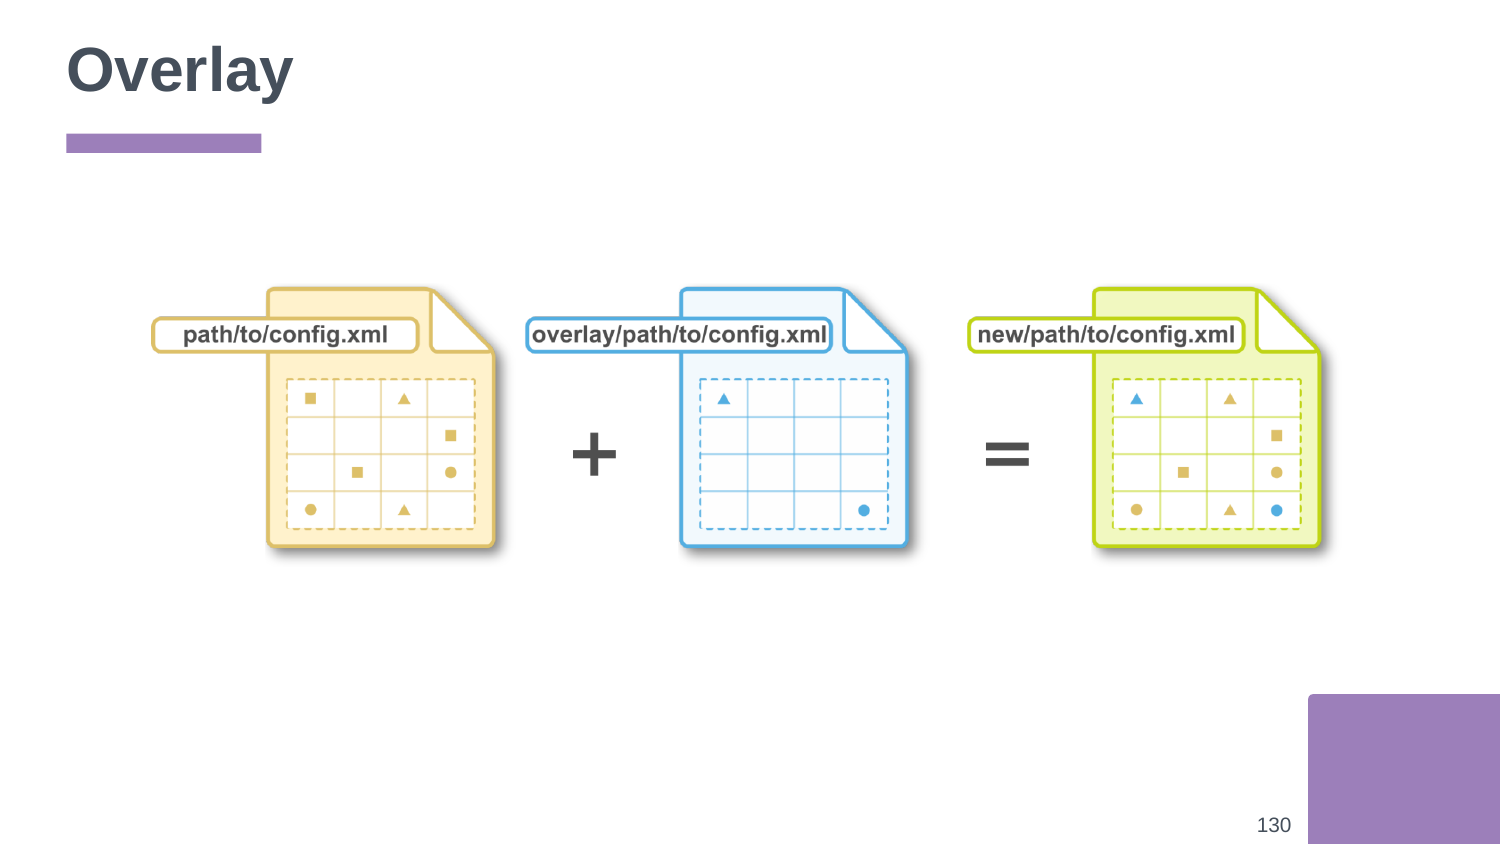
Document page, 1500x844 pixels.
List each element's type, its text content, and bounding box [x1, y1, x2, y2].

picture [151, 276, 1349, 567]
slide_number ‹#› [1216, 791, 1307, 844]
title Overlay [51, 0, 1449, 134]
